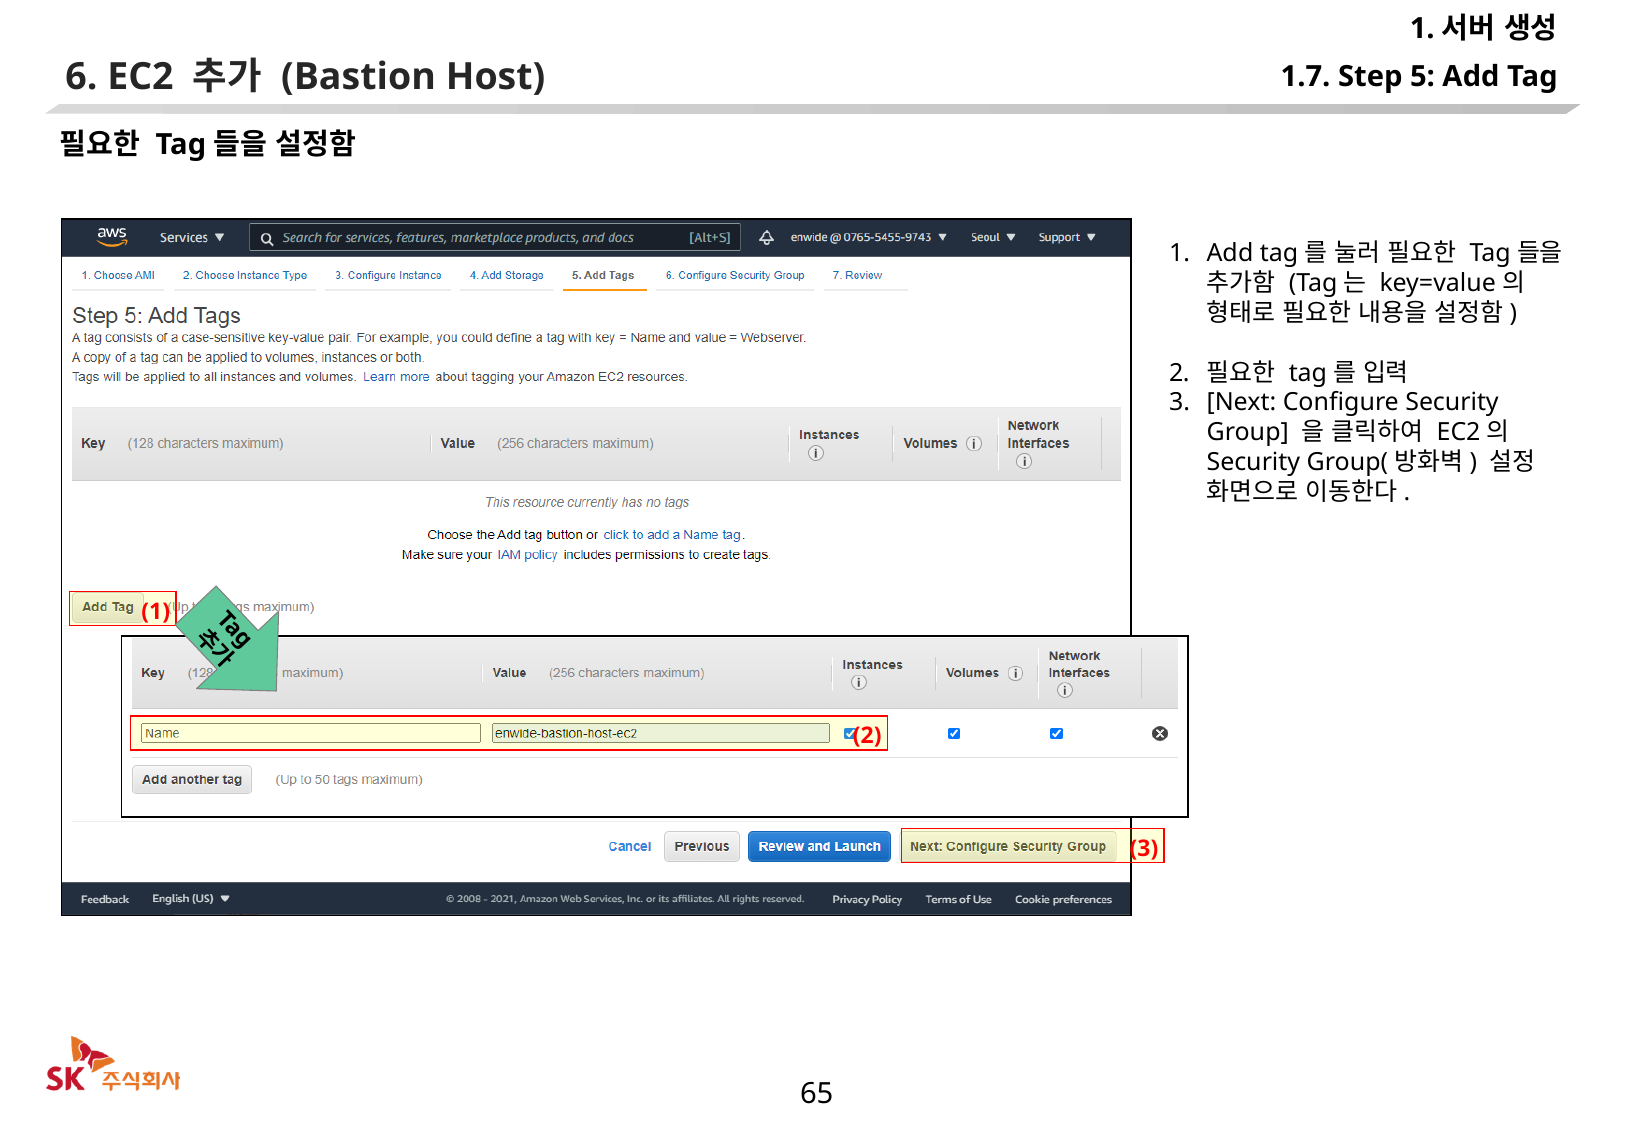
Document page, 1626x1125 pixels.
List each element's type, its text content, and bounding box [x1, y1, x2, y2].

text_box Add tag를 눌러 필요한 Tag들을 추가함 (Tag는 key=value의 형태로 필요한 내용을 설정함) 필요한 tag를 입력 [Next: Configure Security Group] 을 클릭하여 EC2의 Security Group(방화벽) 설정 화면으로 이동한다. [1154, 228, 1597, 514]
picture [46, 1036, 180, 1094]
picture [62, 219, 1188, 916]
text_box 필요한 Tag들을 설정함 [44, 117, 1581, 247]
text_box (3) [1135, 828, 1165, 863]
list 1.서버 생성 1.7. Step 5: Add Tag [941, 0, 1569, 103]
text_box 6. EC2 추가 (Bastion Host) [50, 49, 562, 105]
